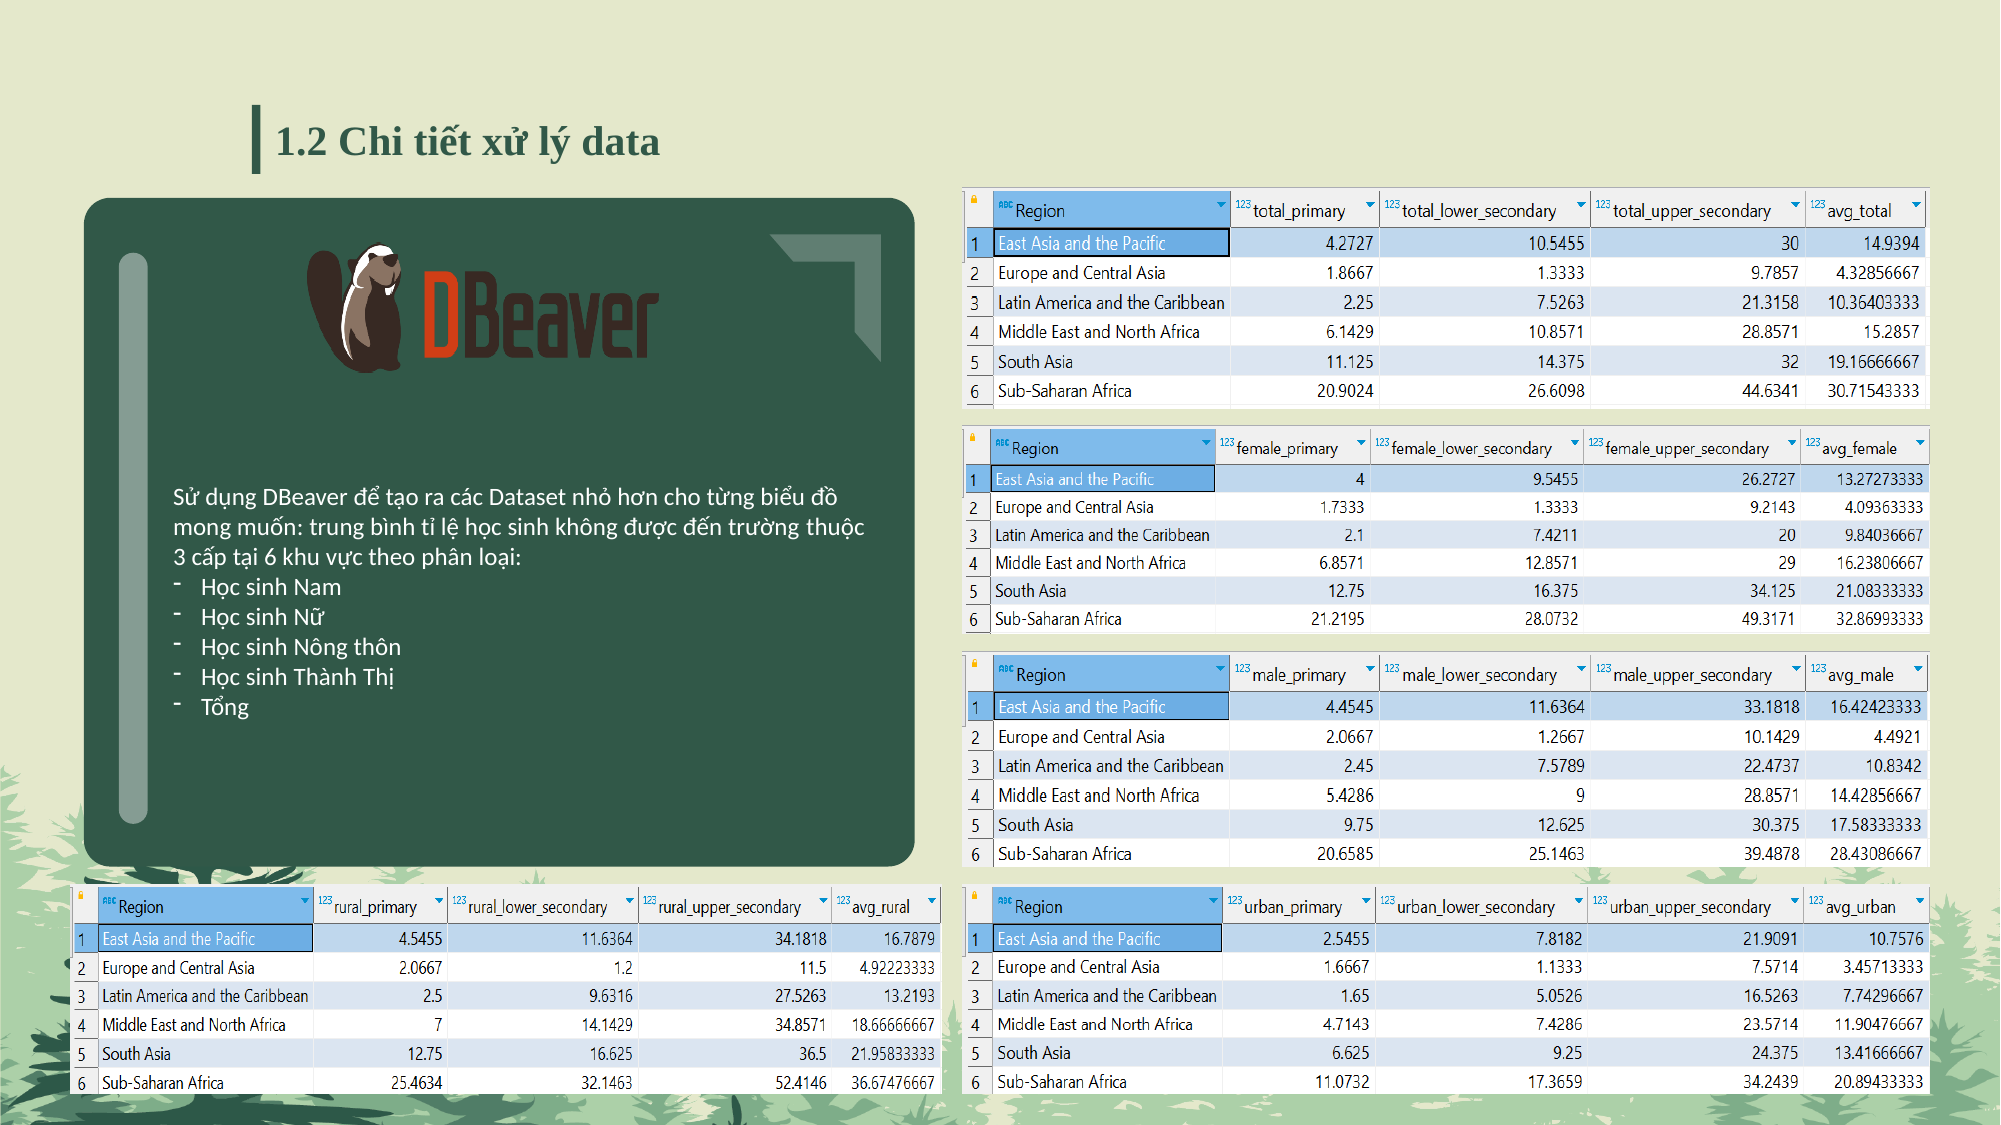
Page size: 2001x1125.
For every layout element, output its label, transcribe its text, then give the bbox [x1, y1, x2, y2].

picture [0, 652, 2000, 1125]
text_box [70, 187, 1930, 1094]
text_box [251, 104, 261, 175]
text_box 1.2 Chi tiết xử lý data [260, 93, 865, 184]
